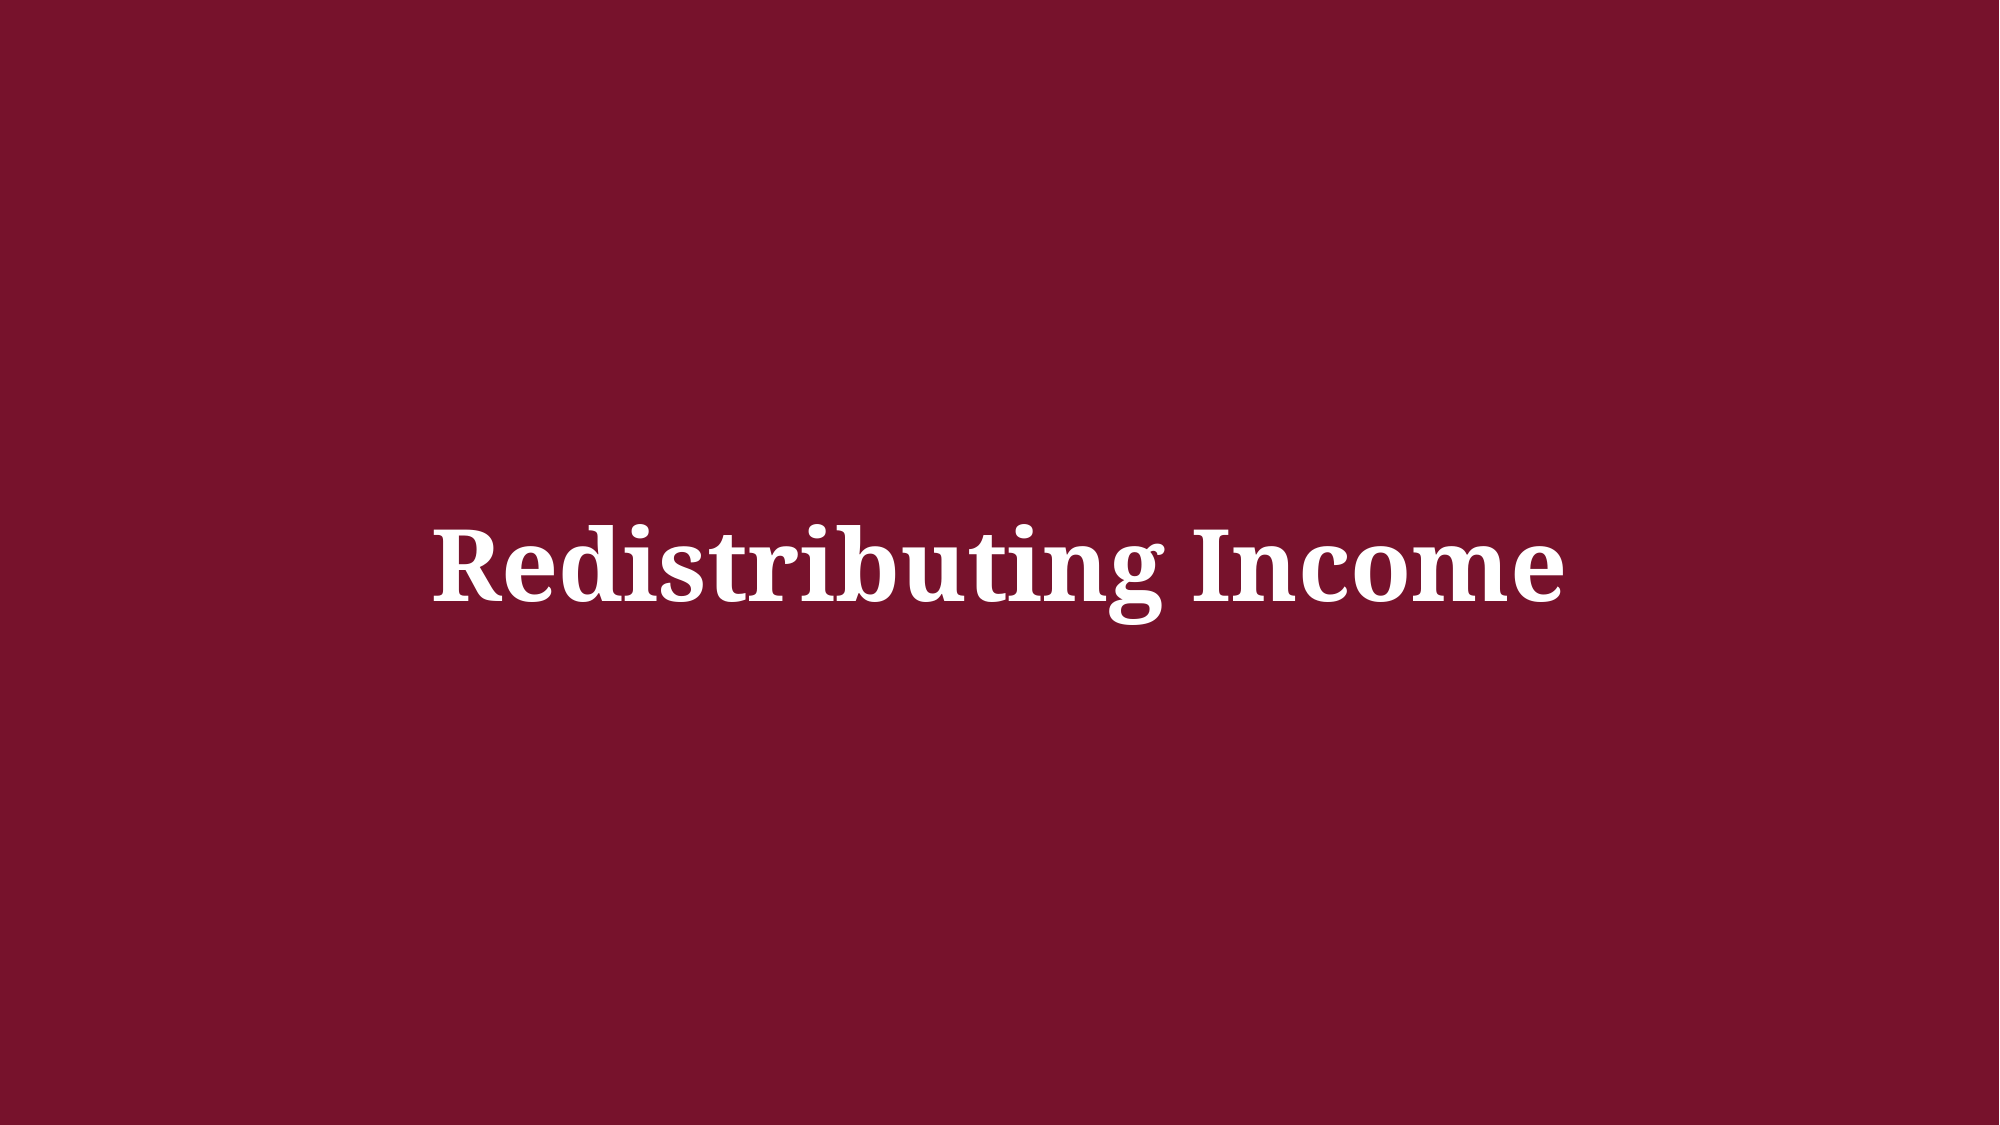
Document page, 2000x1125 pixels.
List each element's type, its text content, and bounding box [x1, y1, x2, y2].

text_box Redistributing Income [0, 494, 2000, 629]
